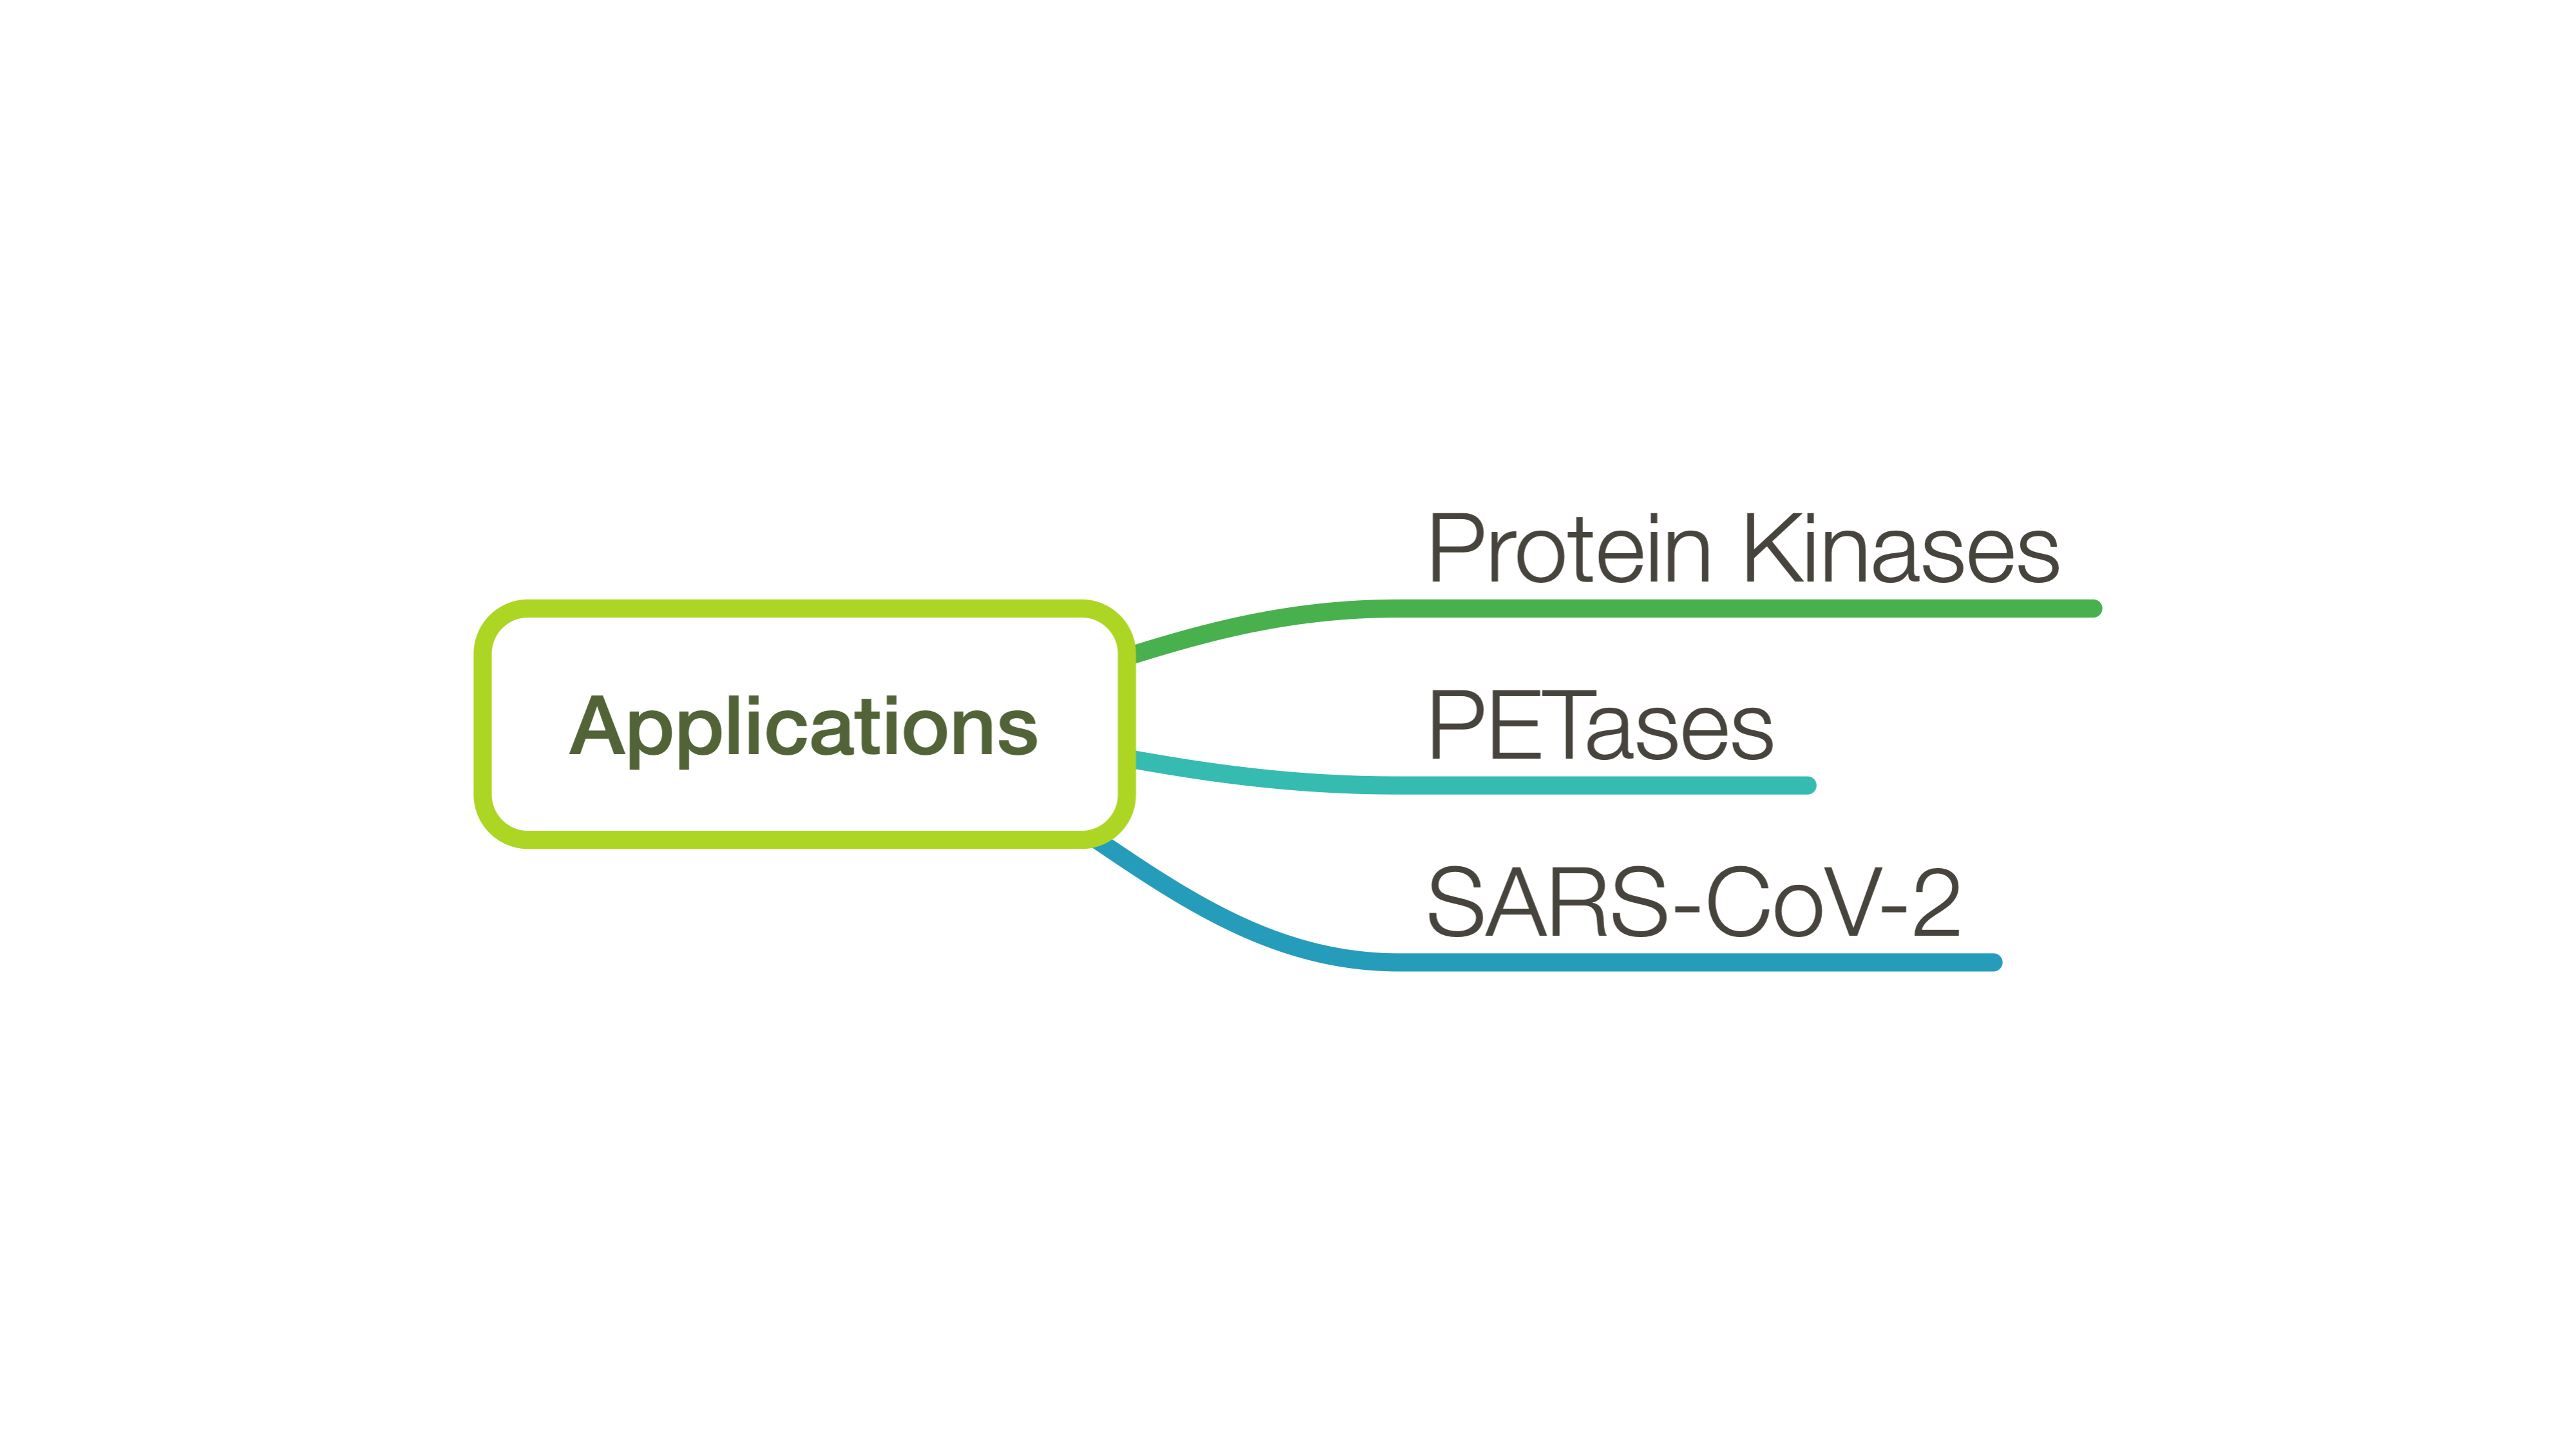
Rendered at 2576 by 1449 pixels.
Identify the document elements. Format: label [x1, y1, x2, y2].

picture [328, 332, 2248, 1117]
